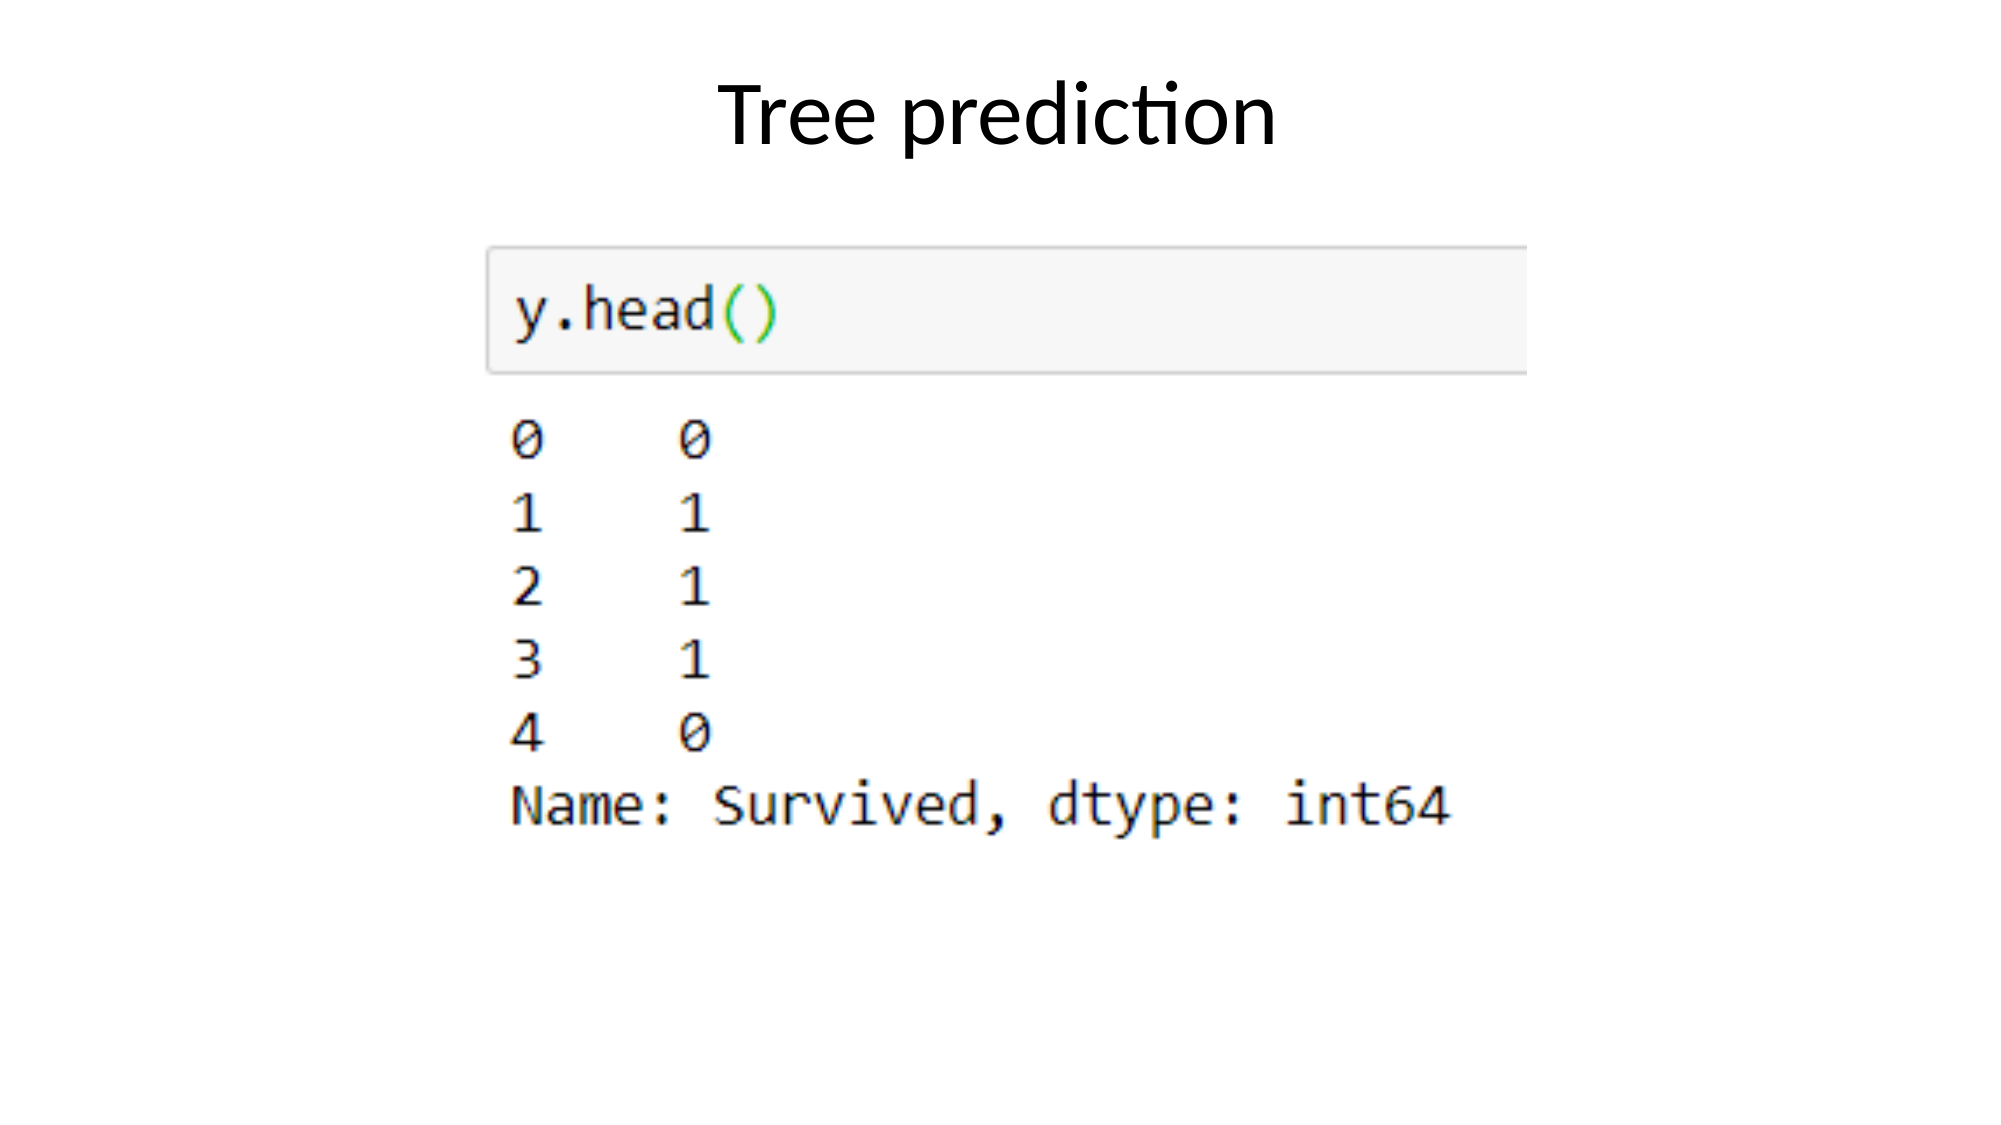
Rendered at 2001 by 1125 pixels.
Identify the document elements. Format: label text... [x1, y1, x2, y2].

picture [473, 232, 1527, 893]
text_box Tree prediction [702, 57, 1298, 167]
